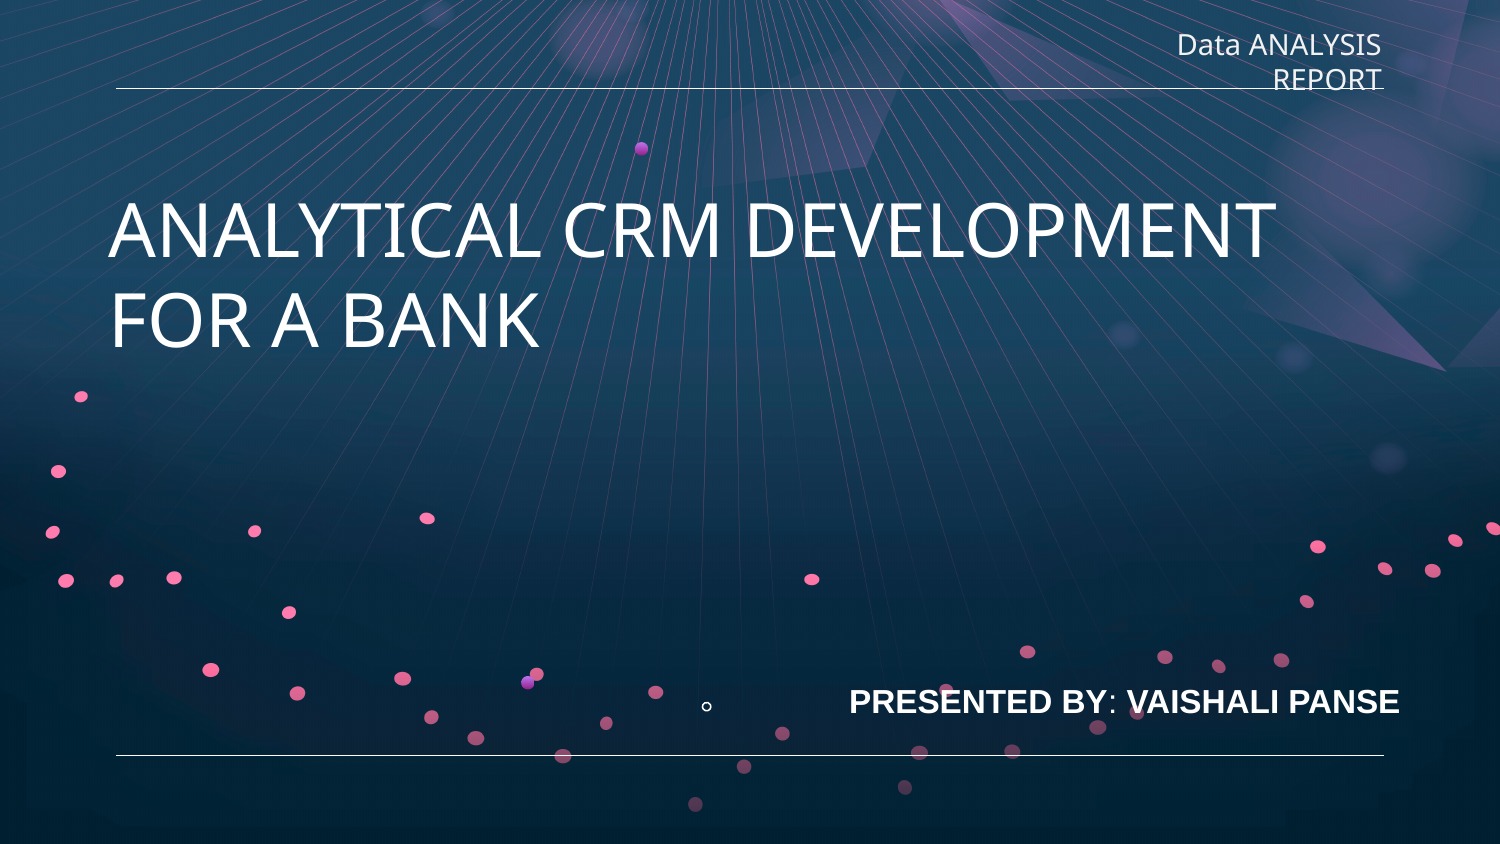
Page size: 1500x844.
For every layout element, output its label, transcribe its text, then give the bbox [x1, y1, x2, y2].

subtitle PRESENTED BY: VAISHALI PANSE [834, 682, 1460, 718]
text_box [521, 676, 535, 690]
text_box [634, 142, 649, 156]
title ANALYTICAL CRM DEVELOPMENT FOR A BANK [93, 242, 1382, 378]
picture [0, 0, 1500, 844]
text_box Data ANALYSIS REPORT [1157, 36, 1382, 86]
